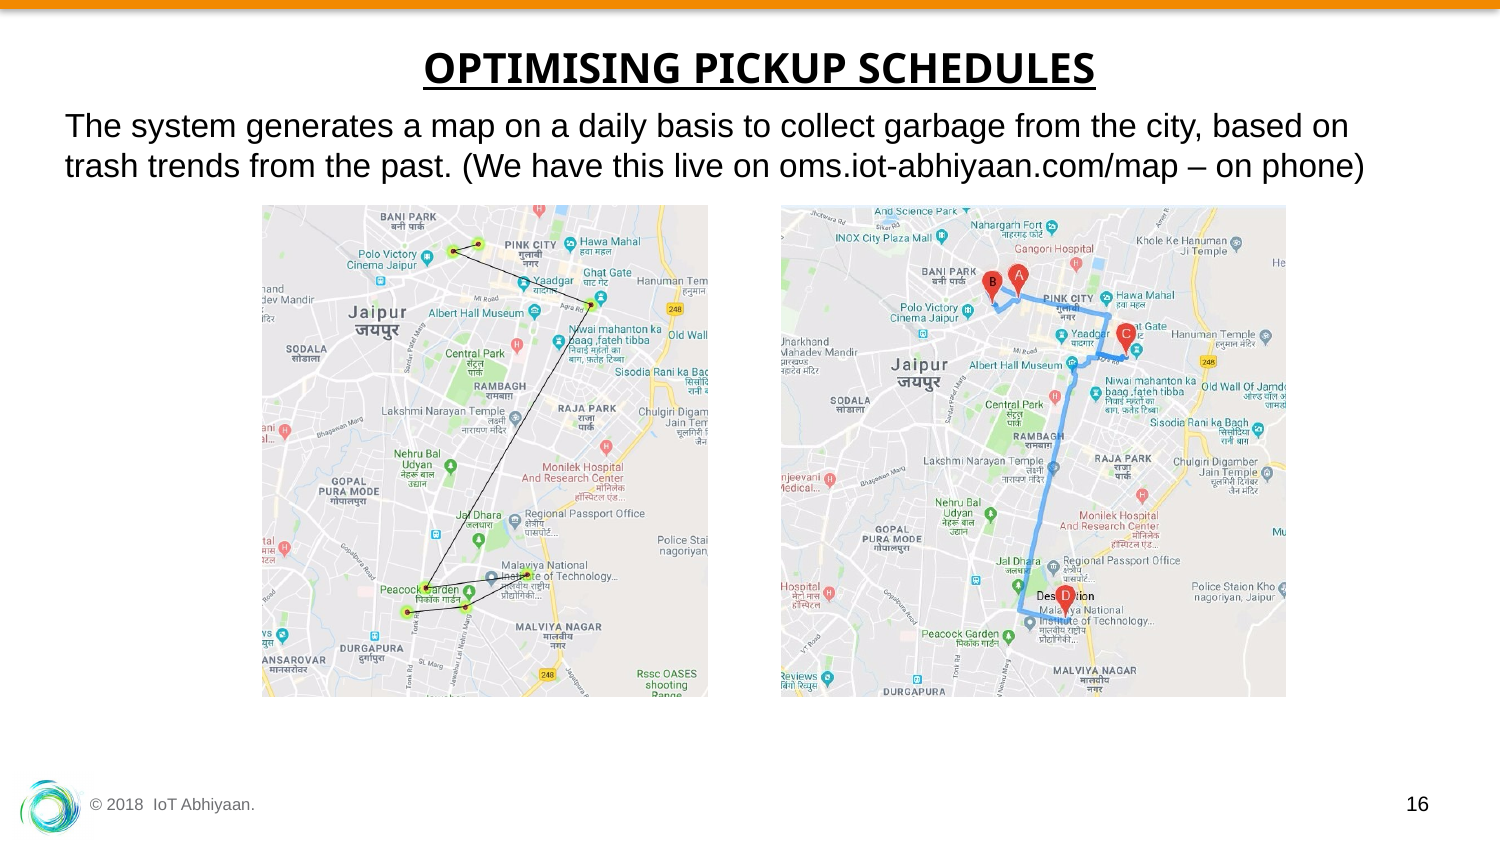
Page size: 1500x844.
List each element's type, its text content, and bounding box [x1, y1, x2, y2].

text_box The system generates a map on a daily basis to collect garbage from the city, based on trash trends from the past. (We have this live on oms.iot-abhiyaan.com/map – on phone) [50, 96, 1425, 192]
picture [262, 205, 708, 697]
slide_number 16 [1093, 780, 1444, 826]
text_box OPTIMISING PICKUP SCHEDULES [74, 34, 1444, 100]
picture [780, 205, 1286, 698]
picture [12, 771, 94, 840]
